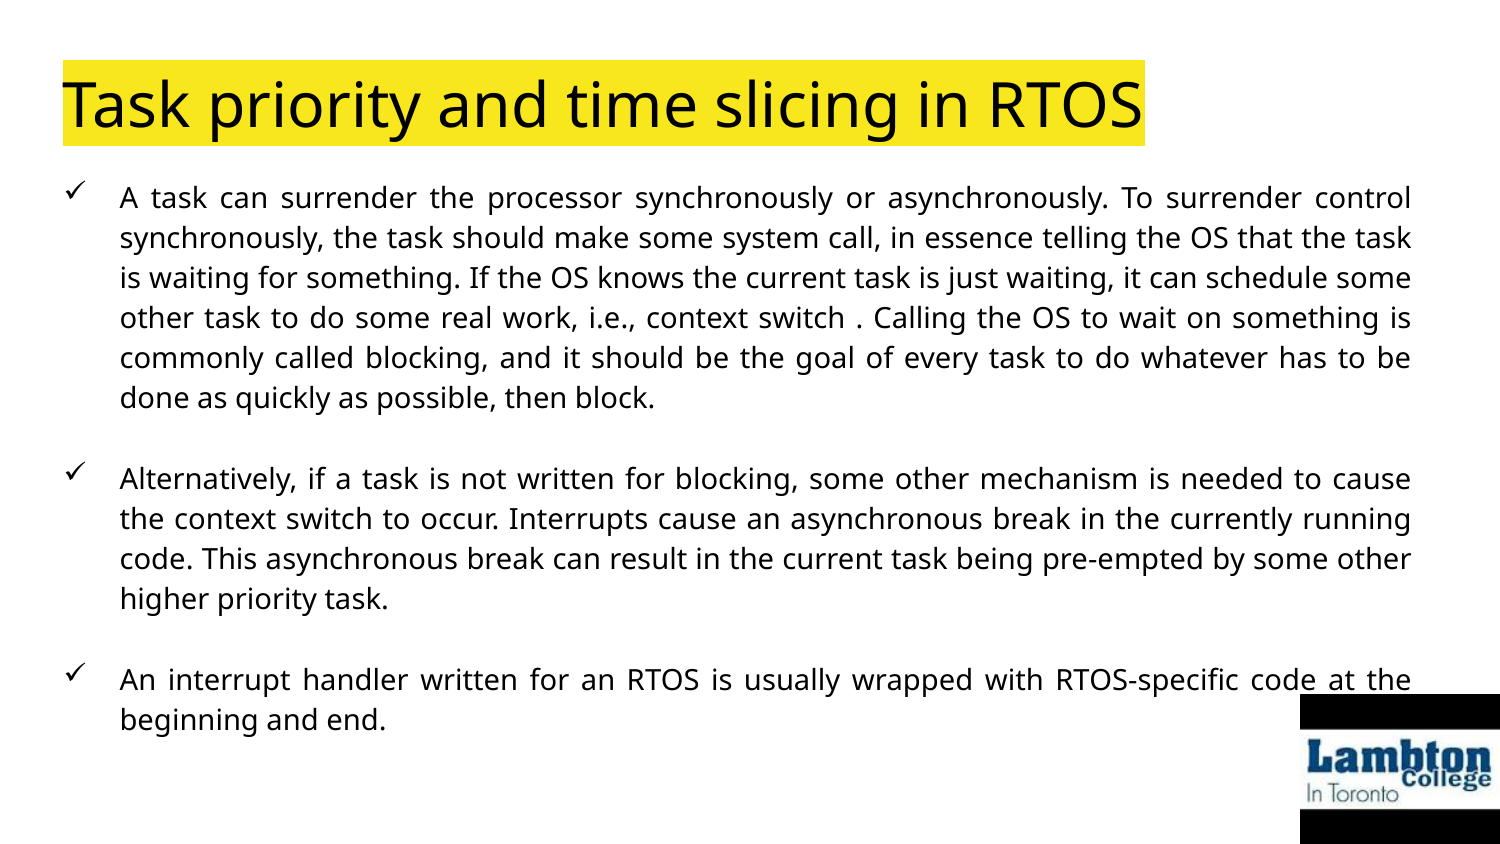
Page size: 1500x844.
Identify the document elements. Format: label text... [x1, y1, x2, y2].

picture [1300, 694, 1500, 844]
text_box A task can surrender the processor synchronously or asynchronously. To surrender control synchronously, the task should make some system call, in essence telling the OS that the task is waiting for something. If the OS knows the current task is just waiting, it can schedule some other task to do some real work, i.e., context switch . Calling the OS to wait on something is commonly called blocking, and it should be the goal of every task to do whatever has to be done as quickly as possible, then block. Alternatively, if a task is not written for blocking, some other mechanism is needed to cause the context switch to occur. Interrupts cause an asynchronous break in the currently running code. This asynchronous break can result in the current task being pre-empted by some other higher priority task. An interrupt handler written for an RTOS is usually wrapped with RTOS-specific code at the beginning and end. [29, 158, 1428, 749]
text_box Task priority and time slicing in RTOS [48, 49, 1446, 144]
